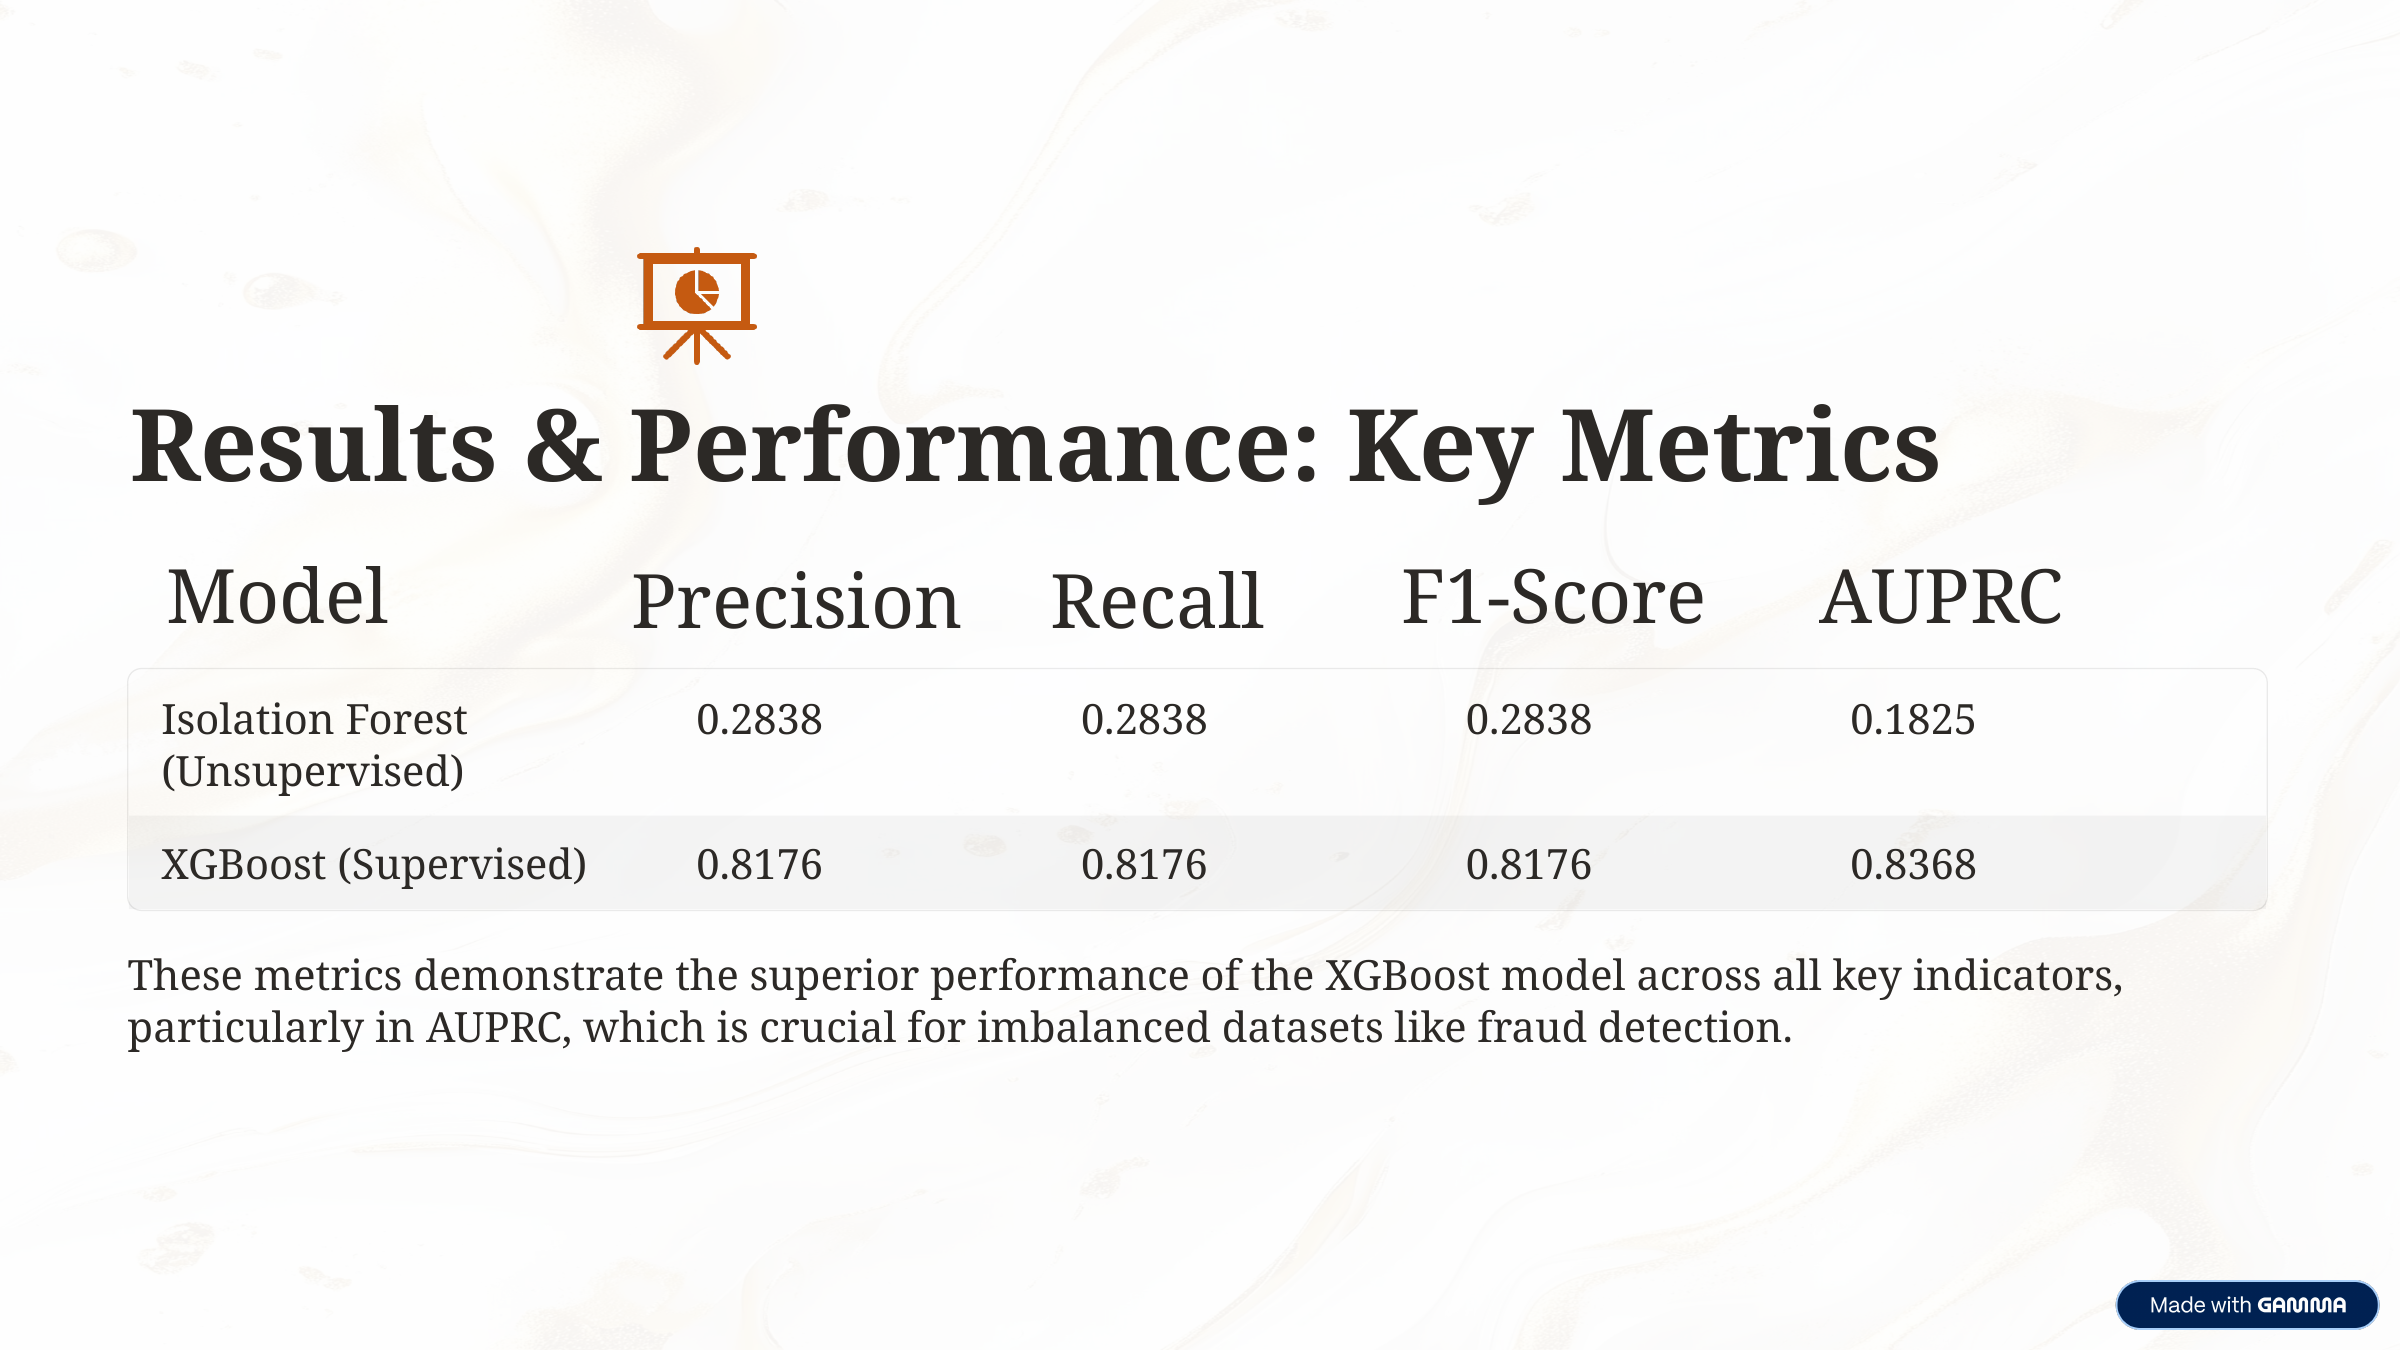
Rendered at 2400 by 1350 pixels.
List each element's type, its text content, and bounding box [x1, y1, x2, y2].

picture [2106, 1271, 2389, 1339]
text_box 0.2838 [696, 712, 1015, 743]
text_box These metrics demonstrate the superior performance of the XGBoost model across all key indicators, particularly in AUPRC, which is crucial for imbalanced datasets like fraud detection. [127, 947, 2268, 1052]
text_box [128, 815, 2266, 910]
text_box Recall [1050, 591, 1434, 712]
text_box F1-Score [1401, 586, 1785, 707]
text_box 0.8368 [1850, 836, 2234, 889]
text_box Results & Performance: Key Metrics [130, 400, 1545, 502]
text_box 0.8176 [1081, 836, 1400, 889]
picture [621, 229, 772, 380]
text_box [128, 669, 2266, 815]
text_box Isolation Forest (Unsupervised) [161, 690, 630, 795]
text_box XGBoost (Supervised) [161, 836, 630, 889]
text_box AUPRC [1819, 586, 2203, 707]
text_box Precision [631, 591, 1015, 712]
text_box 0.8176 [1465, 836, 1785, 889]
text_box 0.1825 [1850, 690, 2234, 743]
text_box Model [166, 586, 635, 717]
text_box 0.8176 [696, 836, 1015, 889]
text_box 0.2838 [1465, 707, 1785, 743]
text_box 0.2838 [1081, 712, 1400, 743]
